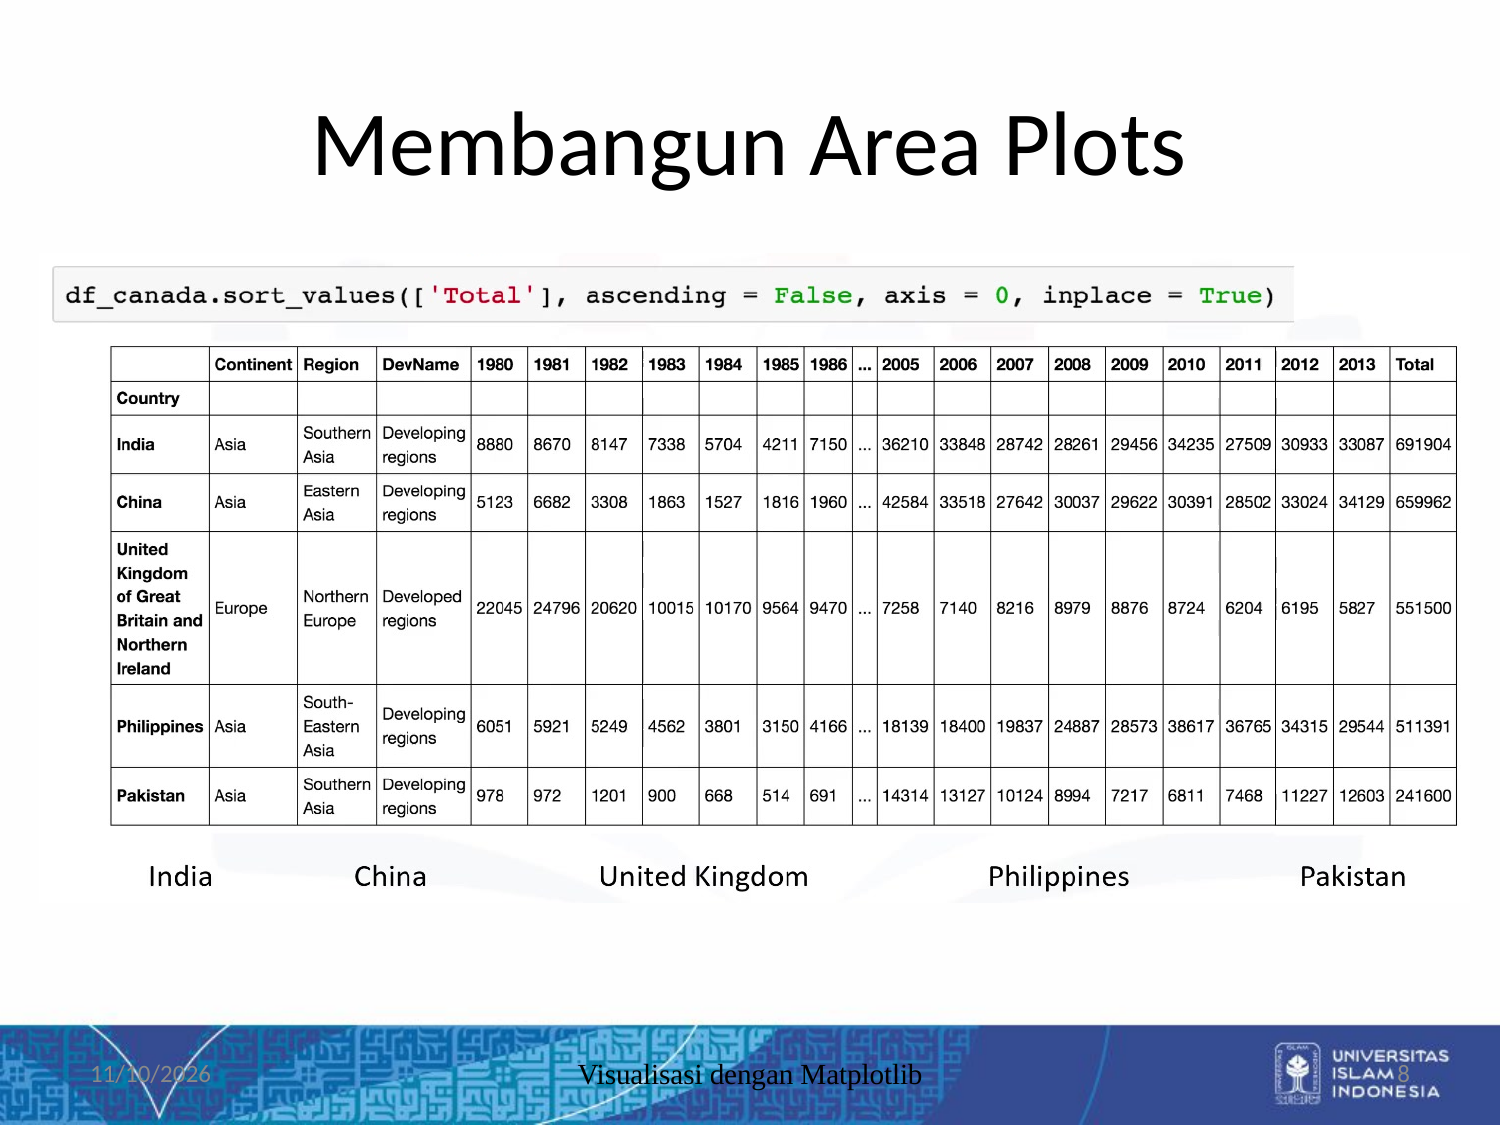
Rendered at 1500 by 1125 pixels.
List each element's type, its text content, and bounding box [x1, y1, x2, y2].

slide_number 8 [1074, 1042, 1425, 1103]
title Membangun Area Plots [75, 45, 1425, 233]
footer Visualisasi dengan Matplotlib [512, 1042, 988, 1103]
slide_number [75, 1042, 425, 1103]
picture [0, 0, 1500, 1125]
